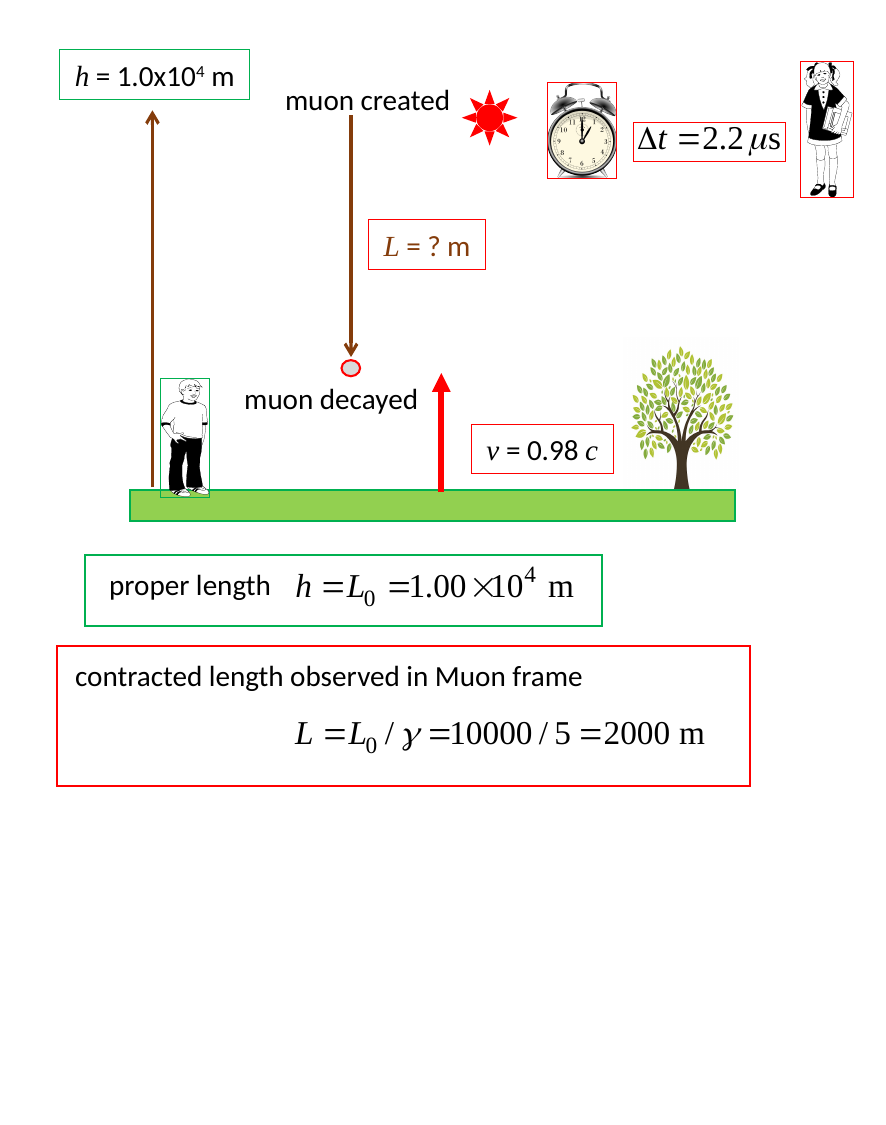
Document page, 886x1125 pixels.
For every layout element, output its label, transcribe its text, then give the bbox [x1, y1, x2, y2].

text_box v = 0.98 c [471, 424, 614, 474]
text_box [56, 645, 751, 787]
picture [547, 82, 617, 179]
text_box [466, 89, 518, 146]
text_box [84, 554, 603, 627]
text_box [633, 122, 786, 162]
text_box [290, 713, 710, 759]
text_box h = 1.0x104 m [59, 49, 250, 100]
picture [623, 337, 739, 494]
picture [159, 378, 210, 498]
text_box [291, 559, 580, 613]
text_box [129, 489, 736, 522]
text_box L = ? m [368, 219, 486, 270]
text_box muon decayed [229, 373, 434, 423]
text_box [340, 359, 362, 373]
picture [800, 61, 854, 198]
text_box muon created [270, 74, 466, 125]
